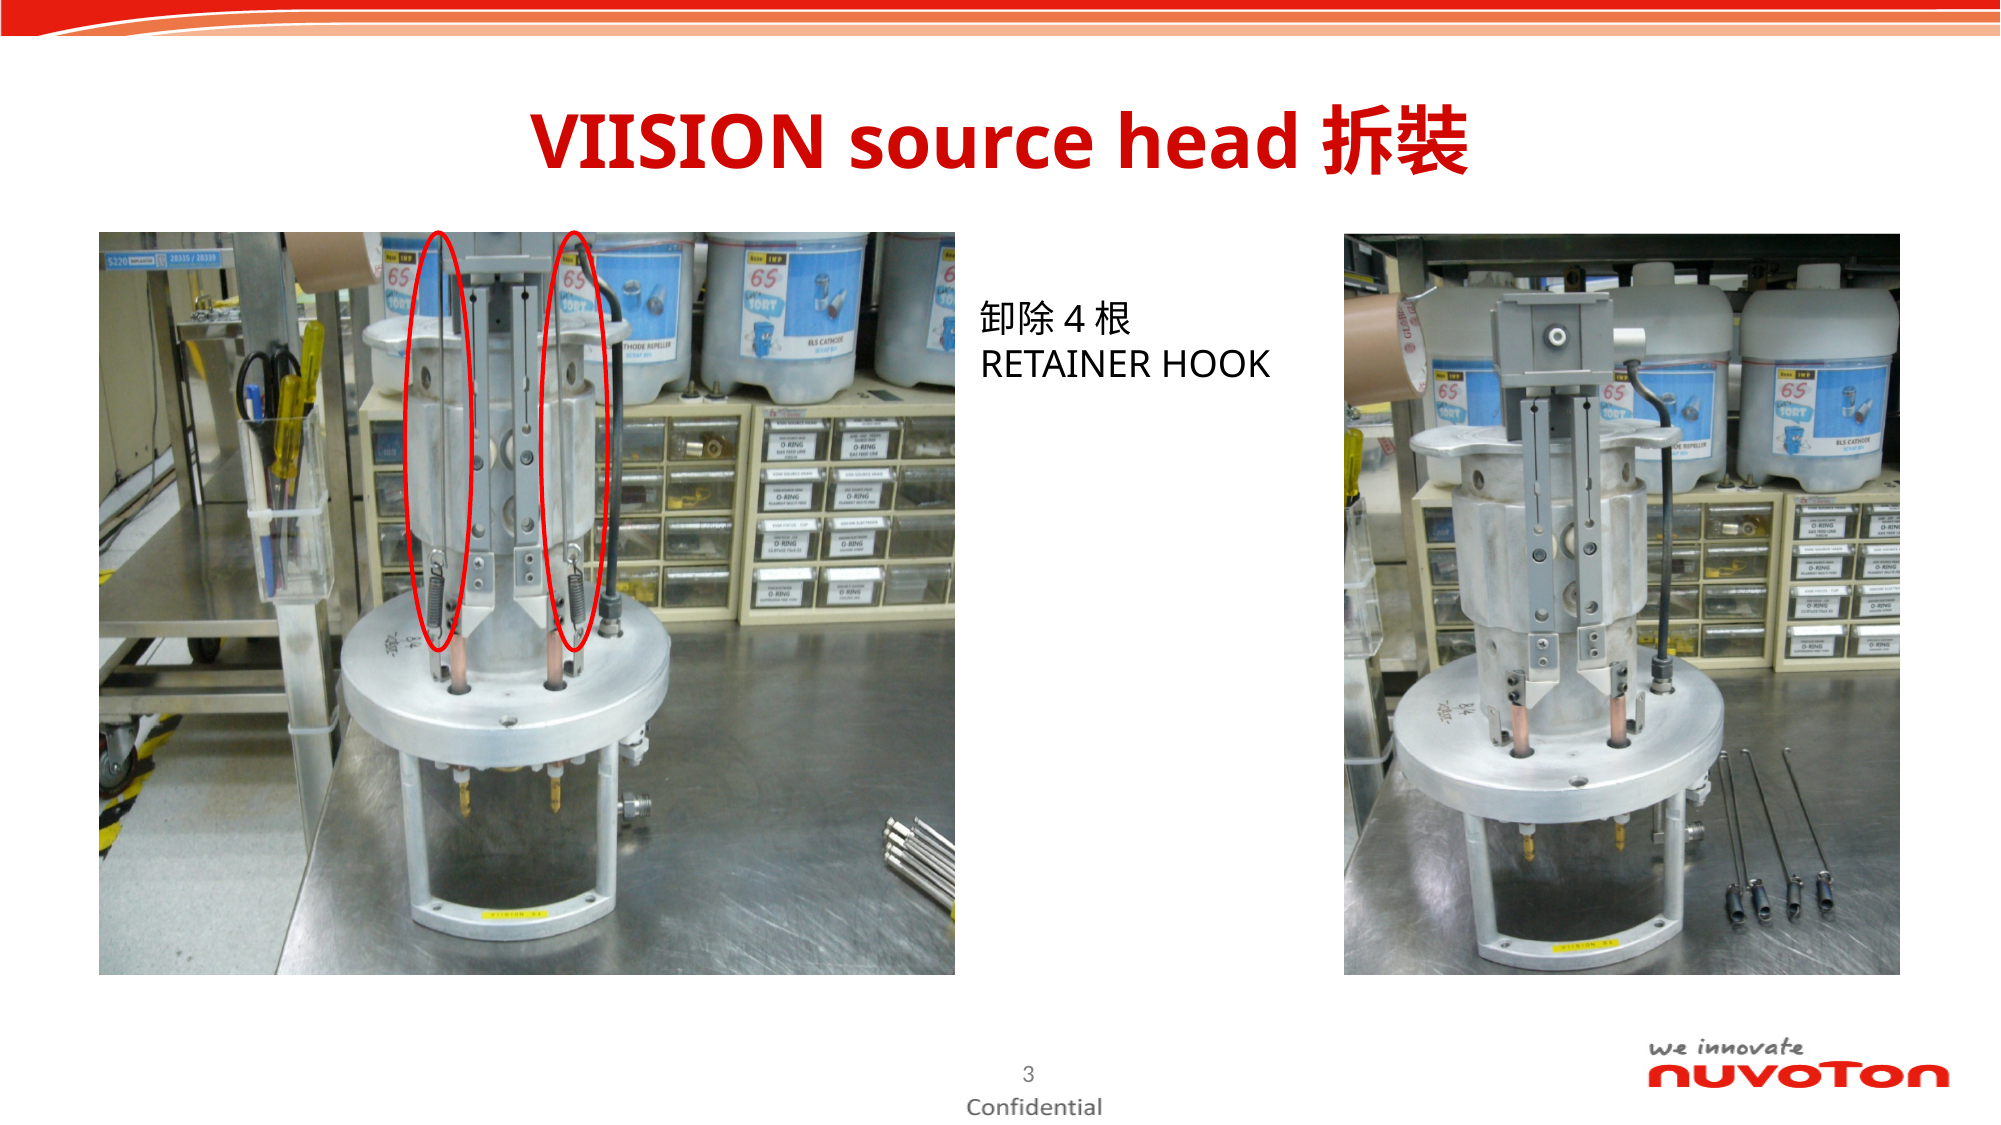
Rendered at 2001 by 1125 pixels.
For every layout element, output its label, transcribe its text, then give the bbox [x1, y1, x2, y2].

picture [0, 0, 2000, 1125]
slide_number 3 [795, 1042, 1262, 1103]
title VIISION source head拆裝 [99, 45, 1900, 233]
text_box 卸除4根 RETAINER HOOK [964, 287, 1305, 393]
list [99, 232, 955, 976]
